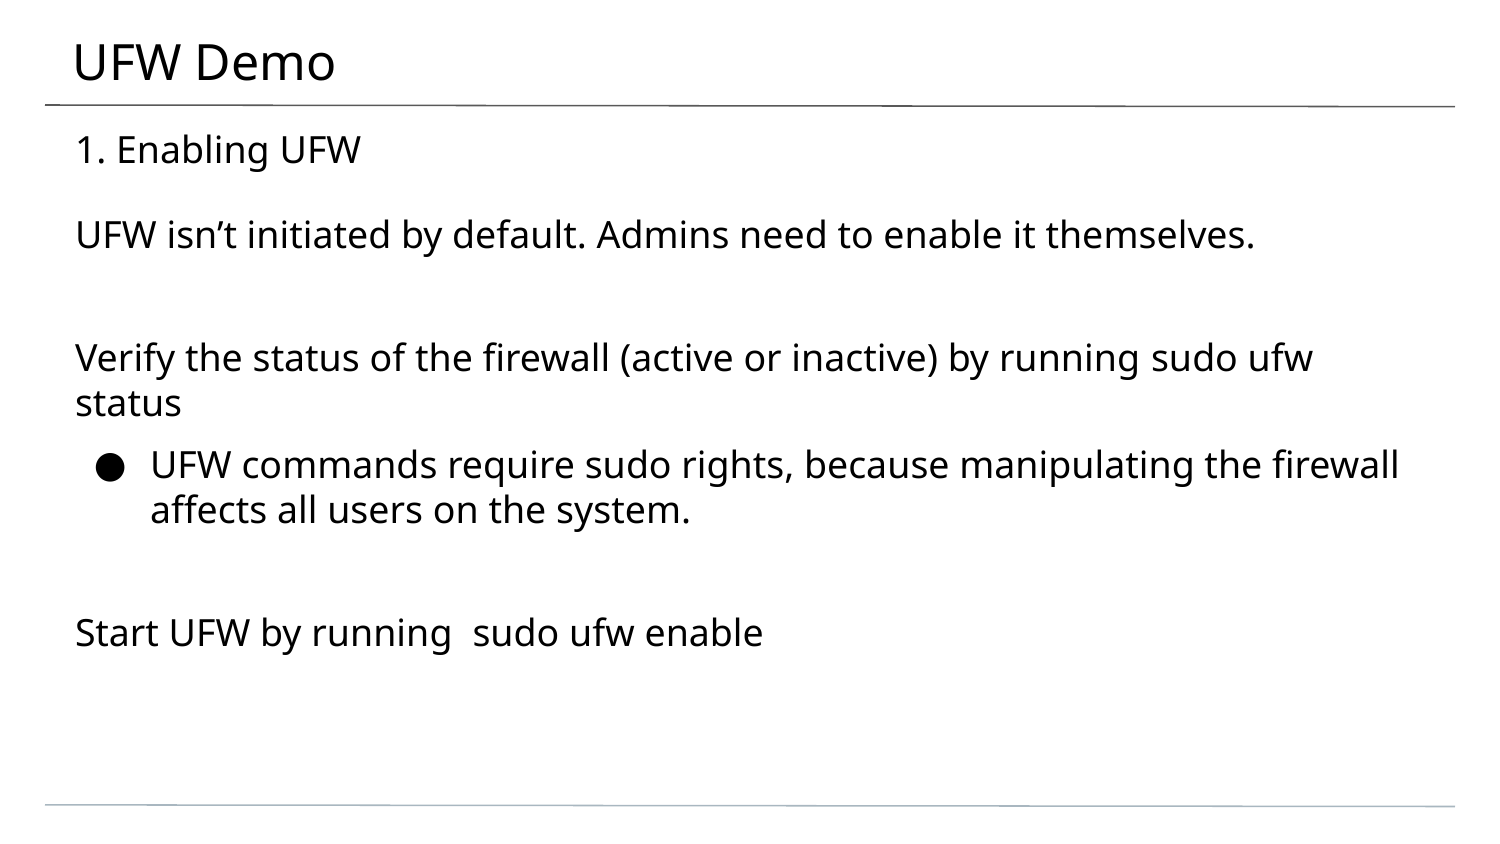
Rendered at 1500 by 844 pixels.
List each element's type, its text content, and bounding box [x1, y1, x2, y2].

subtitle 1. Enabling UFW [0, 110, 1500, 171]
title UFW Demo [0, 0, 1500, 88]
list UFW isn’t initiated by default. Admins need to enable it themselves. Verify the status of the firewall (active or inactive) by running sudo ufw status UFW commands require sudo rights, because manipulating the firewall affects all users on the system. Start UFW by running sudo ufw enable [0, 210, 1500, 805]
